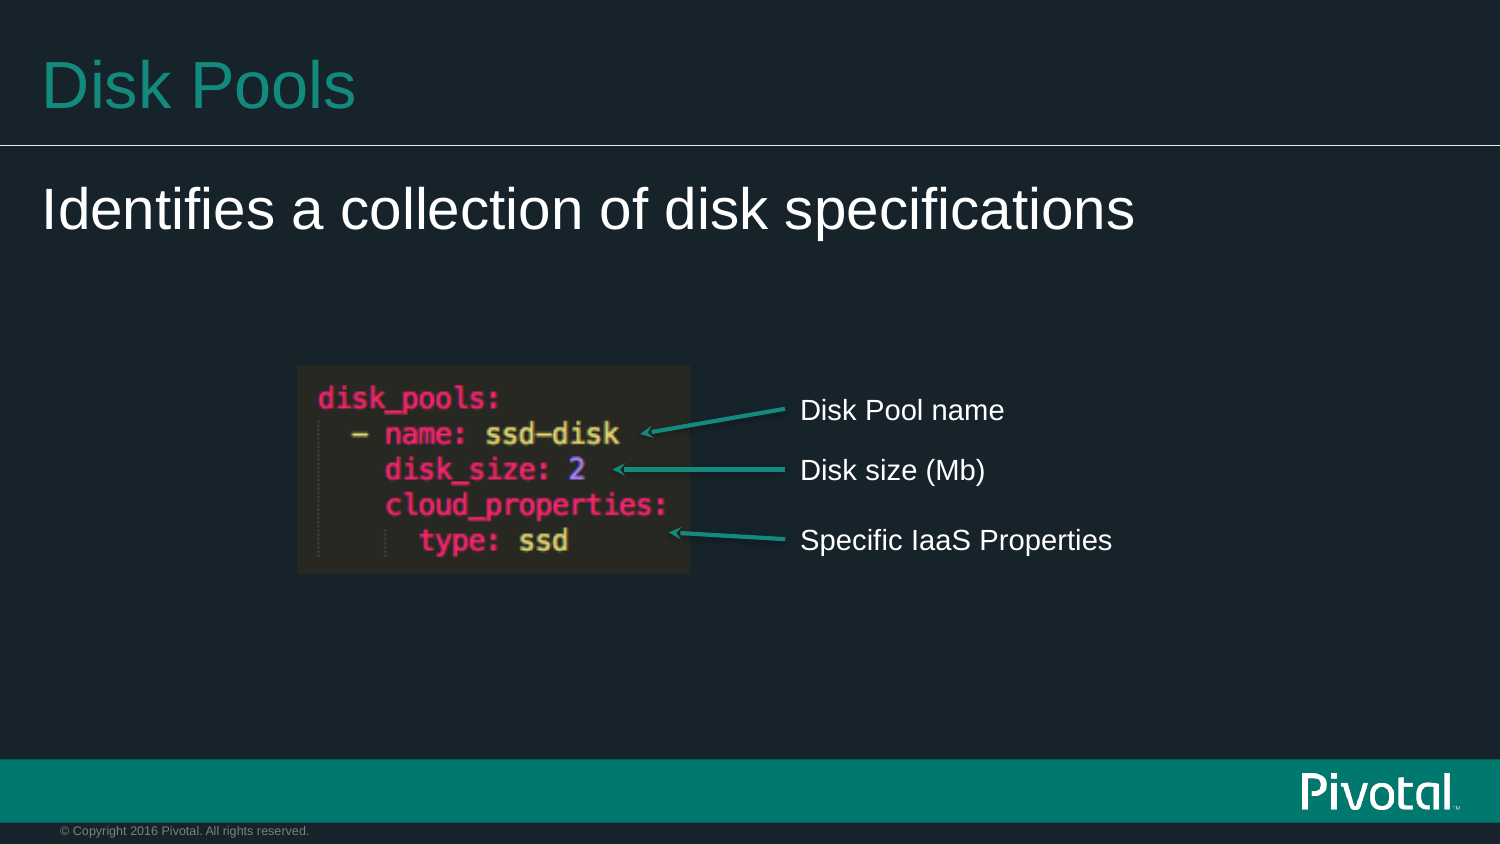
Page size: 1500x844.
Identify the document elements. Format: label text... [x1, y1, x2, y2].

title Disk Pools [26, 52, 1461, 113]
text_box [639, 408, 786, 435]
list Identifies a collection of disk specifications [26, 156, 1461, 735]
text_box Specific IaaS Properties [785, 513, 1130, 565]
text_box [668, 532, 786, 540]
picture [1302, 773, 1460, 810]
picture [297, 364, 690, 574]
text_box Disk Pool name [784, 383, 1022, 434]
text_box Disk size (Mb) [785, 444, 1002, 495]
